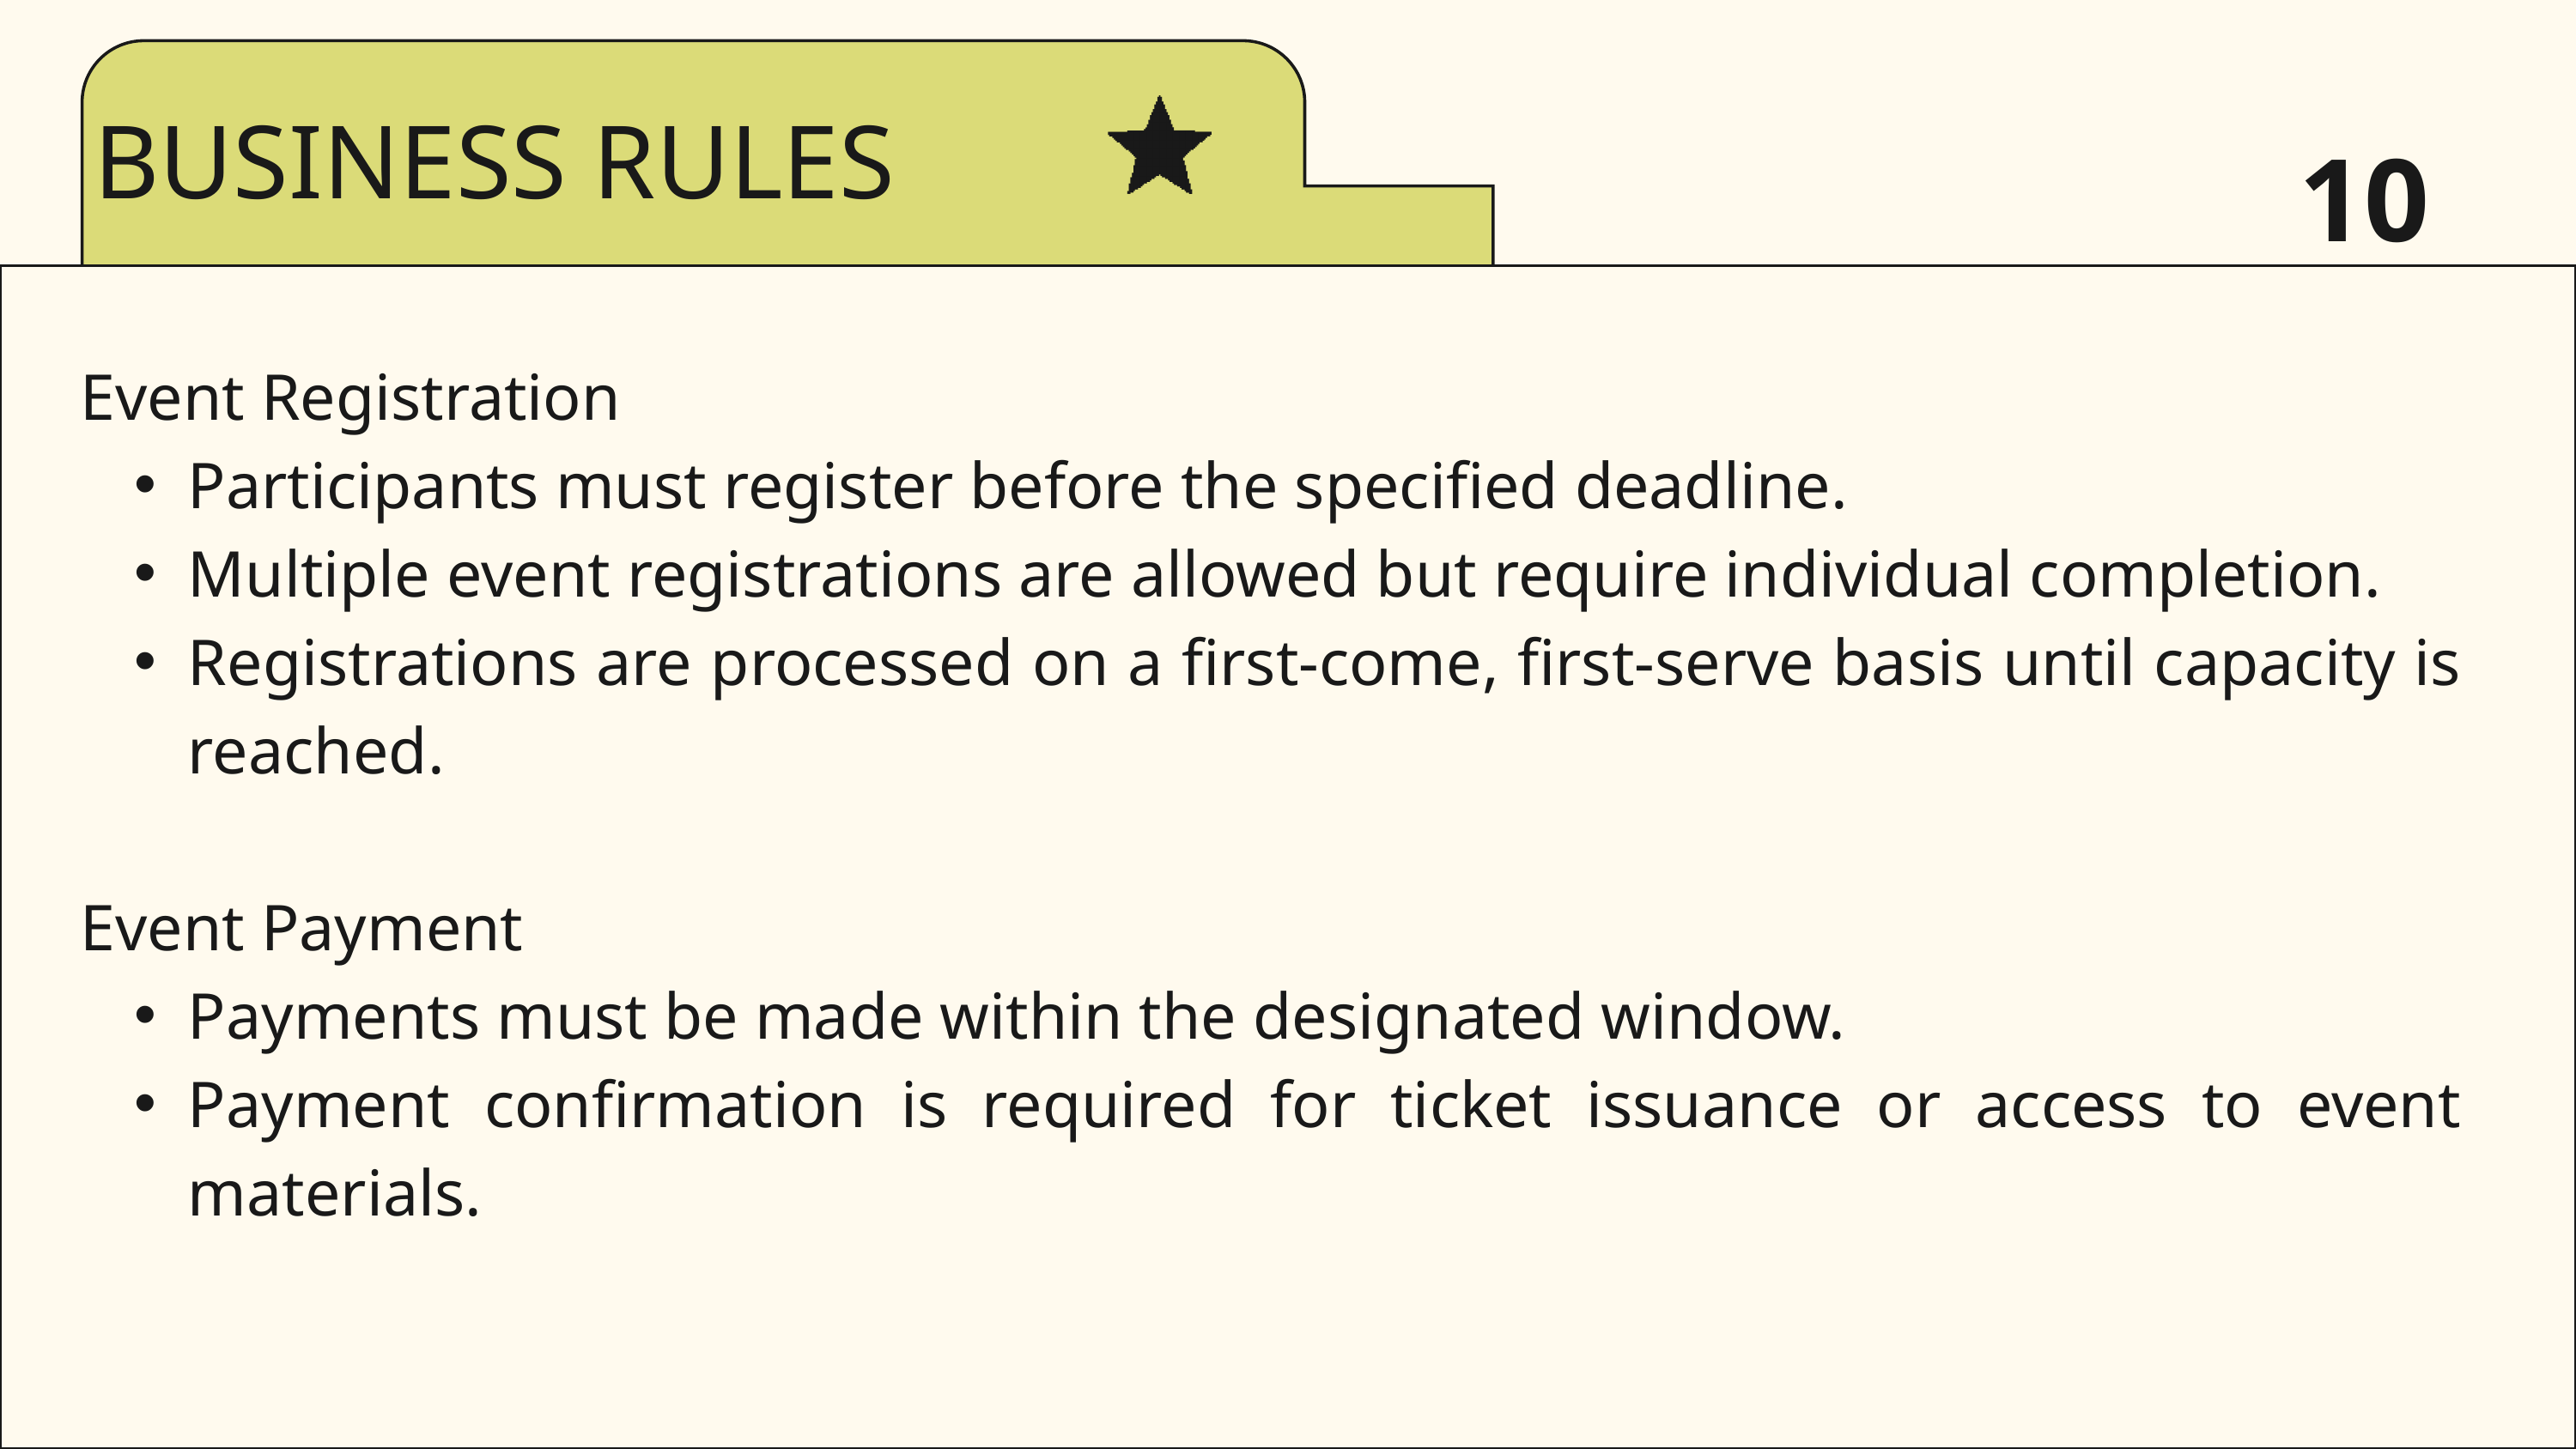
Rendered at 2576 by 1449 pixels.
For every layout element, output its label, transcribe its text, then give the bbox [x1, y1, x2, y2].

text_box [80, 39, 1495, 262]
text_box 10 [2293, 105, 2435, 262]
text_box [0, 265, 2576, 1449]
